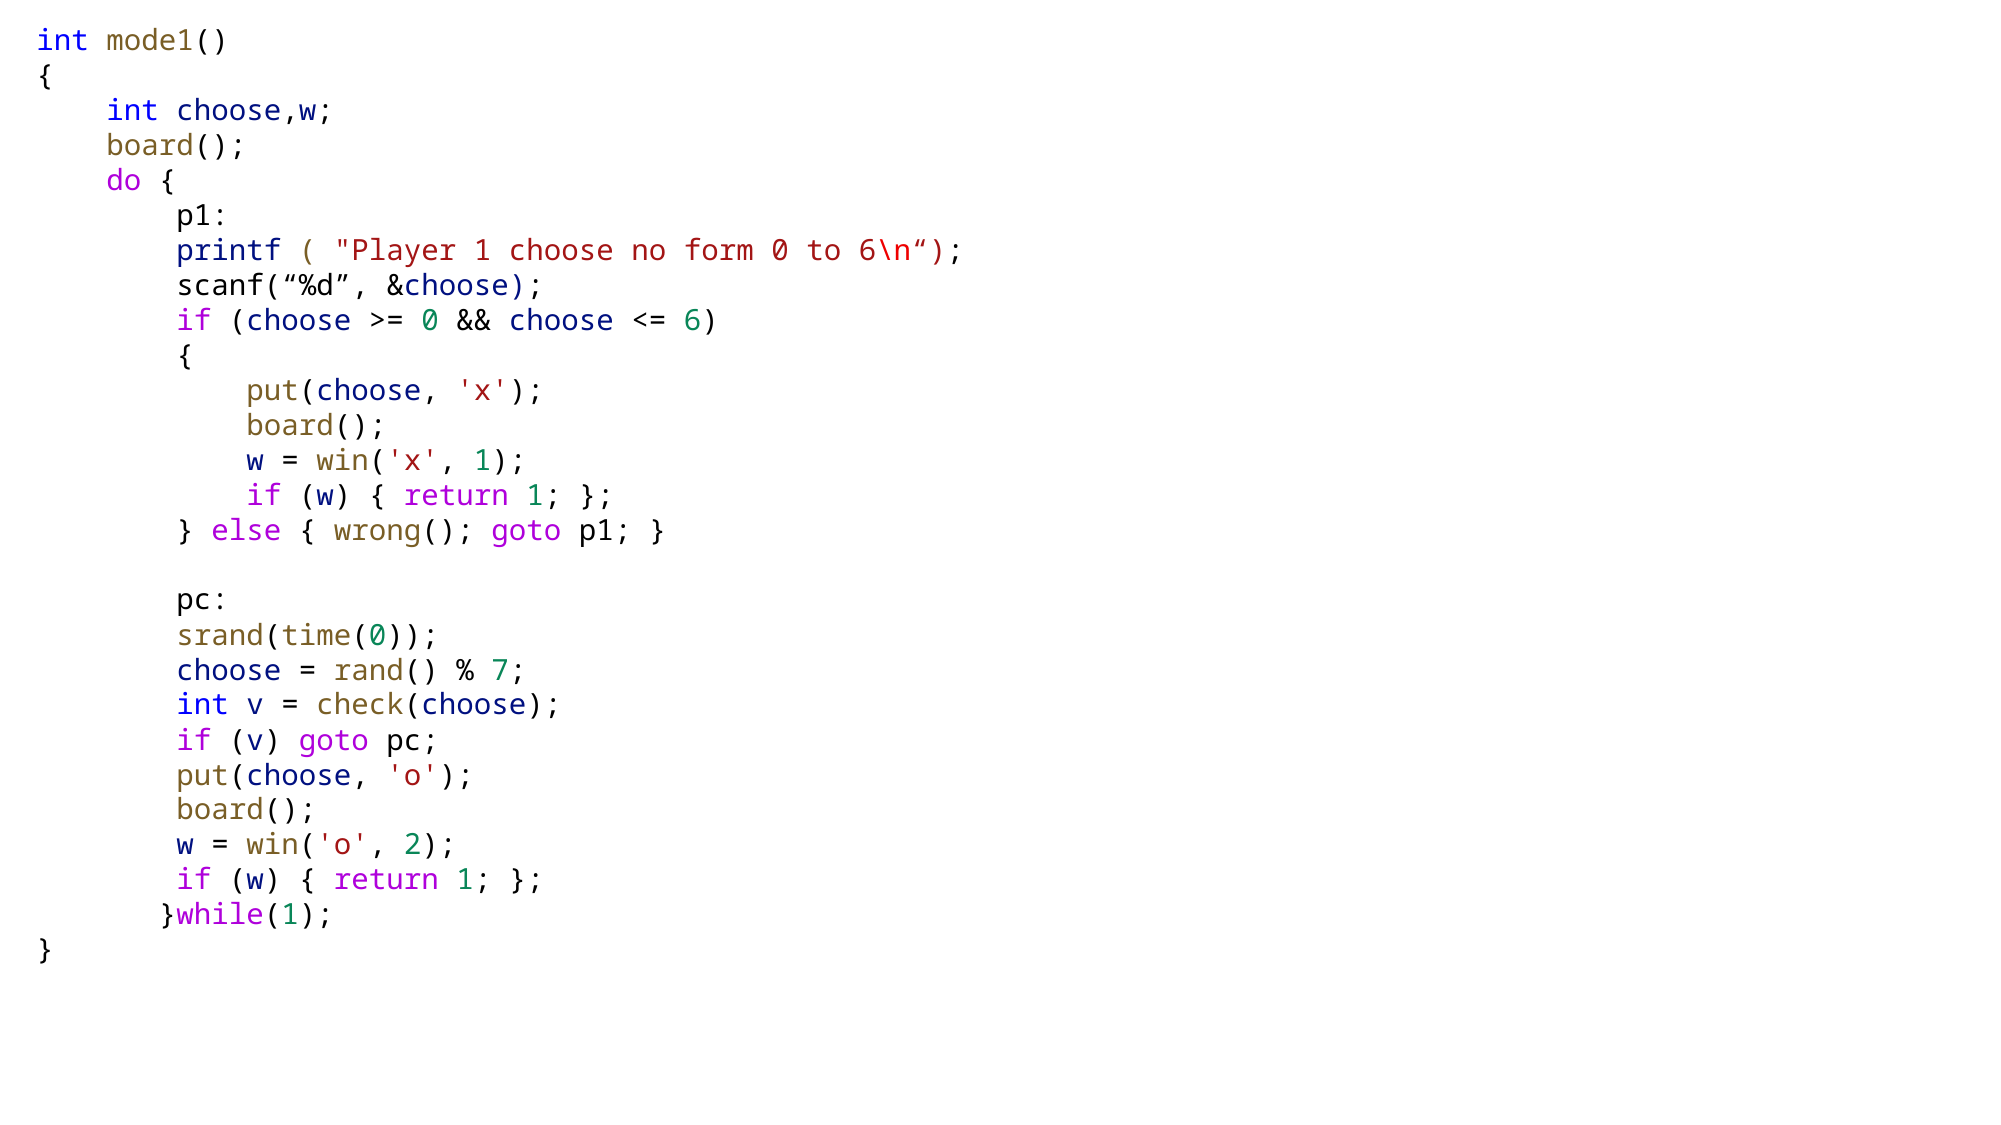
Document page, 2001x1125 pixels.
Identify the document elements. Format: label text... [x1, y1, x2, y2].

text_box int mode1() { int choose,w; board(); do { p1: printf ( "Player 1 choose no form 0 to 6\n“); scanf(“%d”, &choose); if (choose >= 0 && choose <= 6) { put(choose, 'x'); board(); w = win('x', 1); if (w) { return 1; }; } else { wrong(); goto p1; } pc: srand(time(0)); choose = rand() % 7; int v = check(choose); if (v) goto pc; put(choose, 'o'); board(); w = win('o', 2); if (w) { return 1; }; }while(1); } [21, 14, 2000, 1043]
